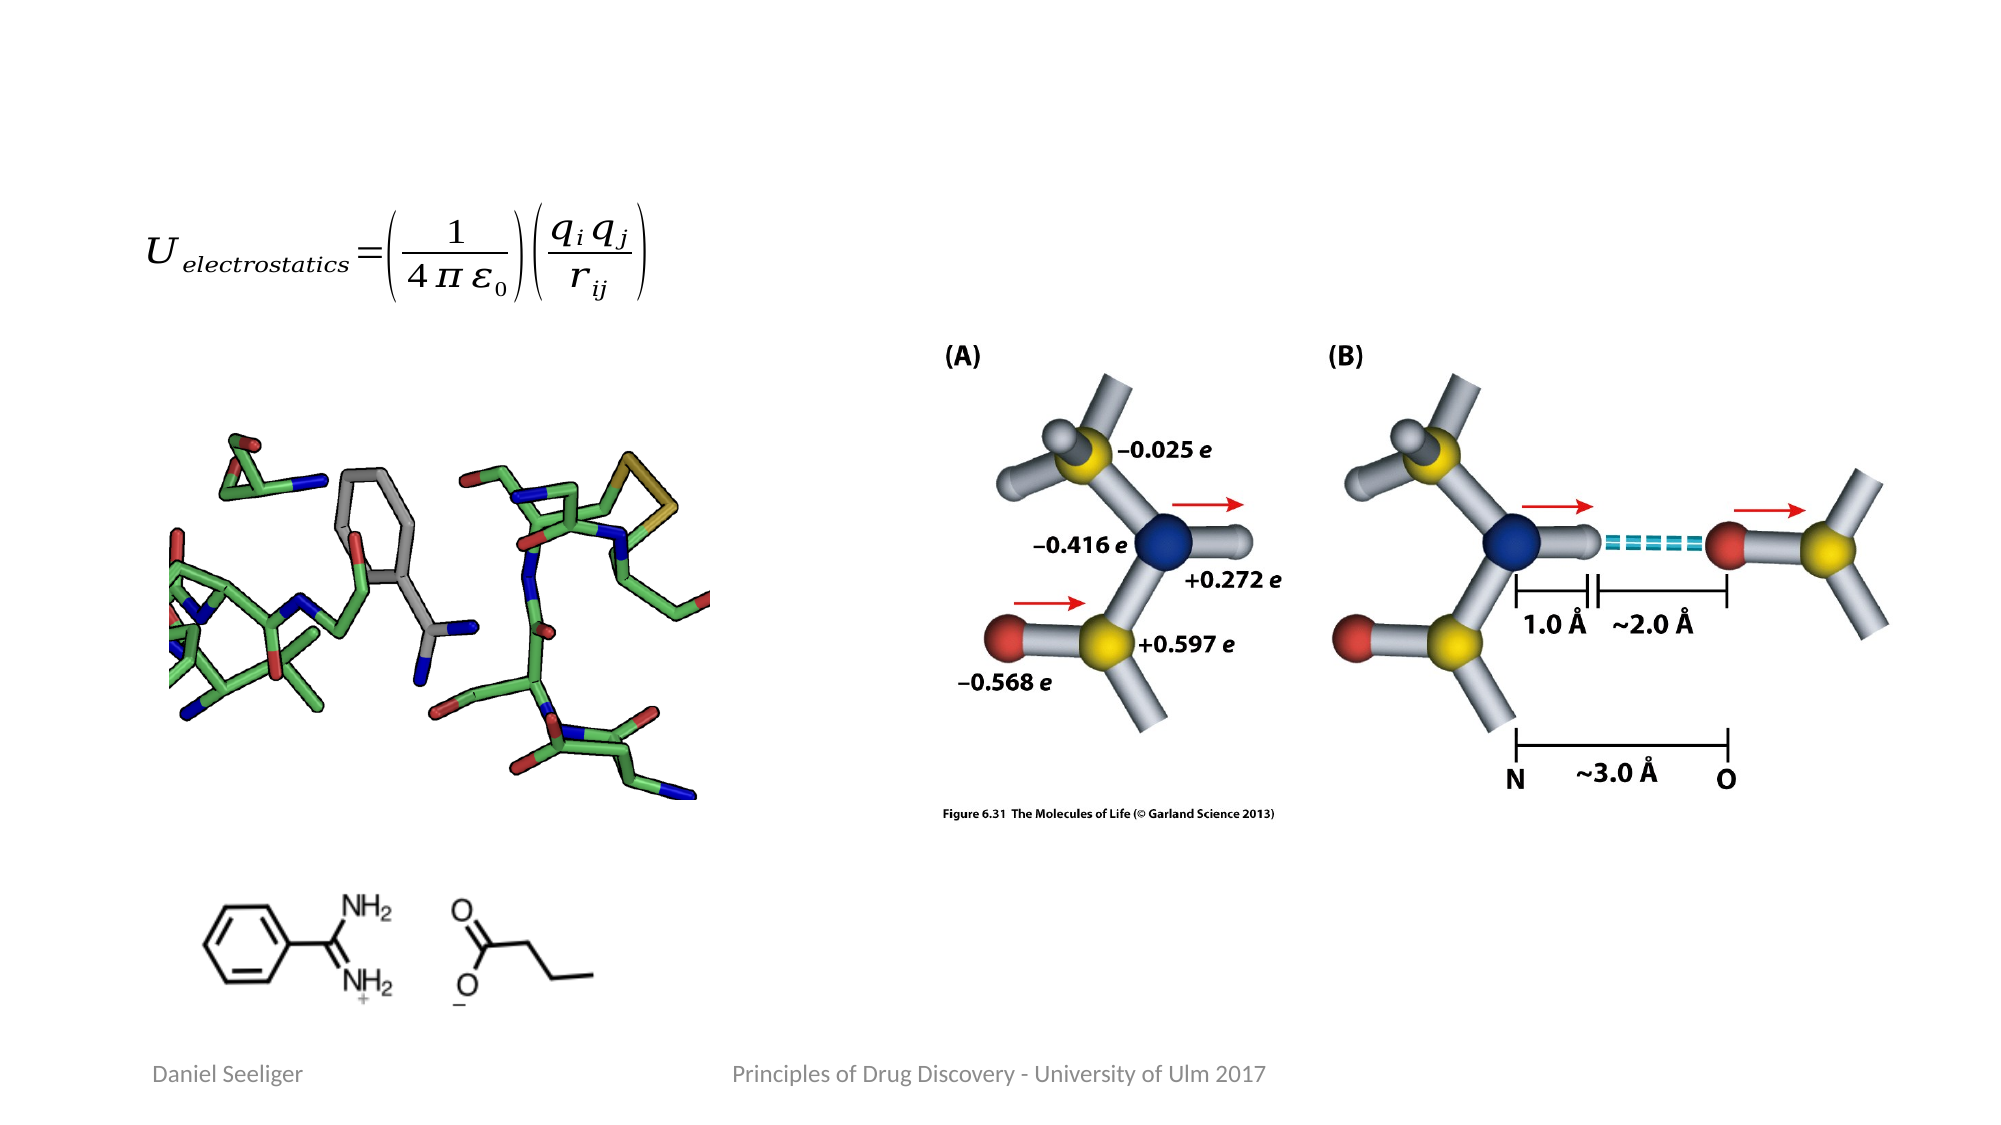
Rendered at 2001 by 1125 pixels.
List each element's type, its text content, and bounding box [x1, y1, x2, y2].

slide_number Daniel Seeliger [137, 1042, 588, 1103]
picture [169, 394, 710, 800]
picture [196, 888, 597, 1008]
picture [937, 337, 1893, 823]
footer Principles of Drug Discovery - University of Ulm 2017 [662, 1042, 1338, 1103]
